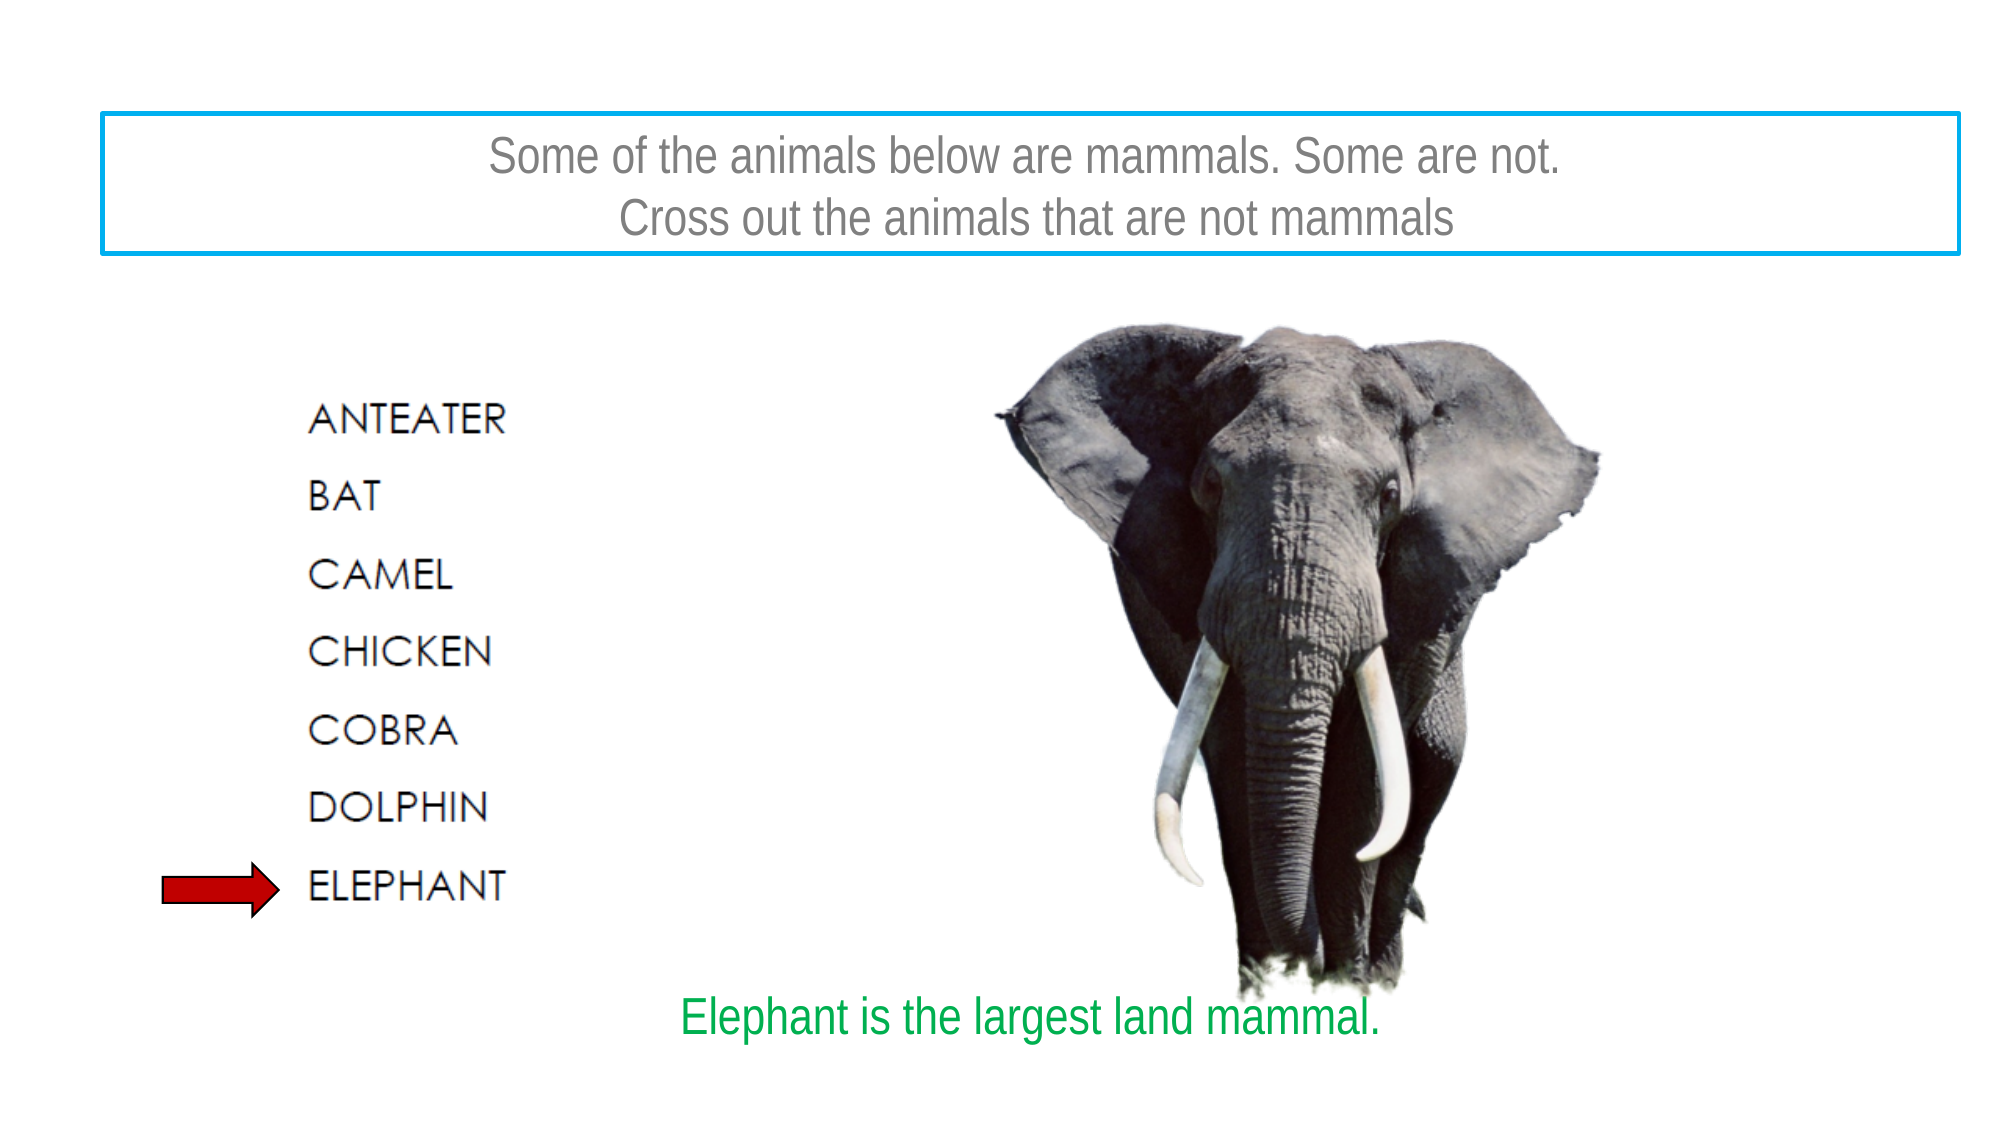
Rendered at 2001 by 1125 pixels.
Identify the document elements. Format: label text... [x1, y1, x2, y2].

text_box [161, 861, 281, 919]
picture [302, 354, 644, 973]
text_box Some of the animals below are mammals. Some are not. Cross out the animals that are not mammals [102, 113, 1959, 254]
picture [992, 320, 1604, 1007]
text_box Elephant is the largest land mammal. [102, 974, 1959, 1053]
